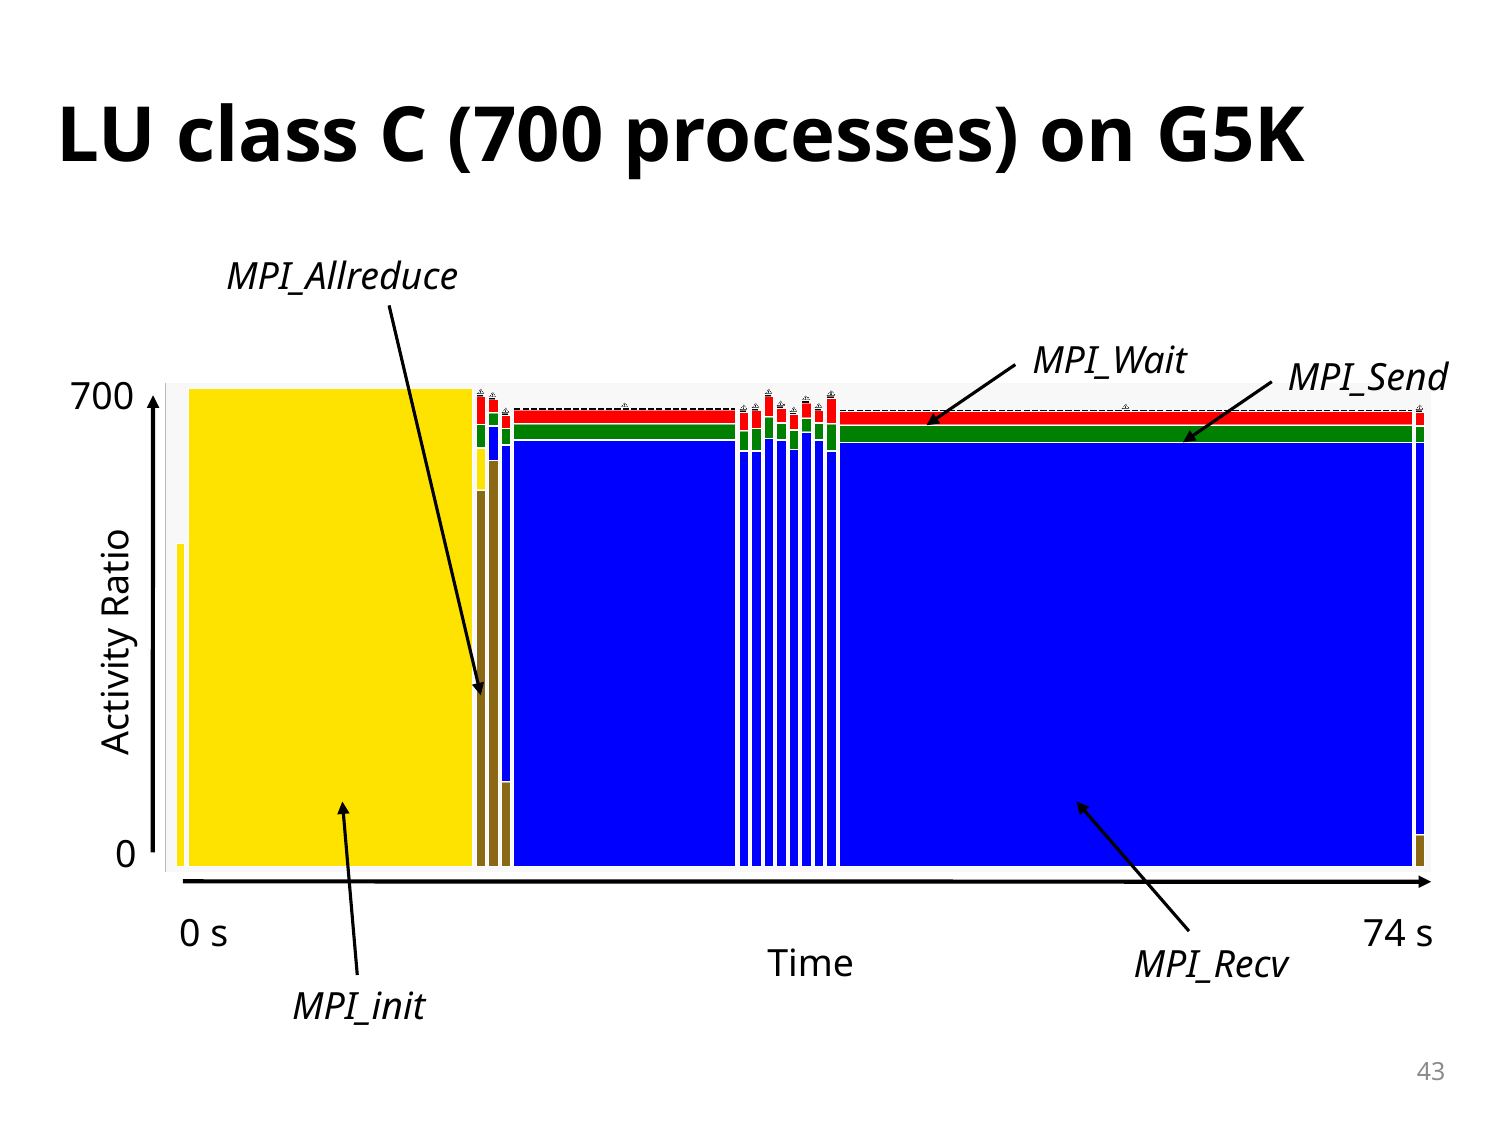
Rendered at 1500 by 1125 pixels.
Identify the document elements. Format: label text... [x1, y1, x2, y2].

text_box MPI_Allreduce [211, 244, 474, 305]
text_box MPI_Send [1272, 345, 1464, 406]
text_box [342, 801, 358, 975]
text_box 0 [100, 822, 152, 882]
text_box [926, 364, 1016, 426]
text_box MPI_Recv [1119, 932, 1304, 992]
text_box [1076, 801, 1190, 932]
text_box 74 s [1348, 901, 1449, 962]
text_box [389, 305, 481, 696]
text_box 0 s [164, 901, 244, 962]
title LU class C (700 processes) on G5K [41, 59, 1461, 215]
slide_number 43 [1059, 1042, 1461, 1103]
text_box Time [752, 931, 870, 991]
text_box MPI_Wait [1017, 328, 1202, 383]
text_box 700 [55, 364, 150, 425]
text_box MPI_init [277, 974, 441, 1035]
picture [164, 383, 1432, 872]
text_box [1182, 381, 1272, 443]
text_box Activity Ratio [83, 513, 144, 770]
